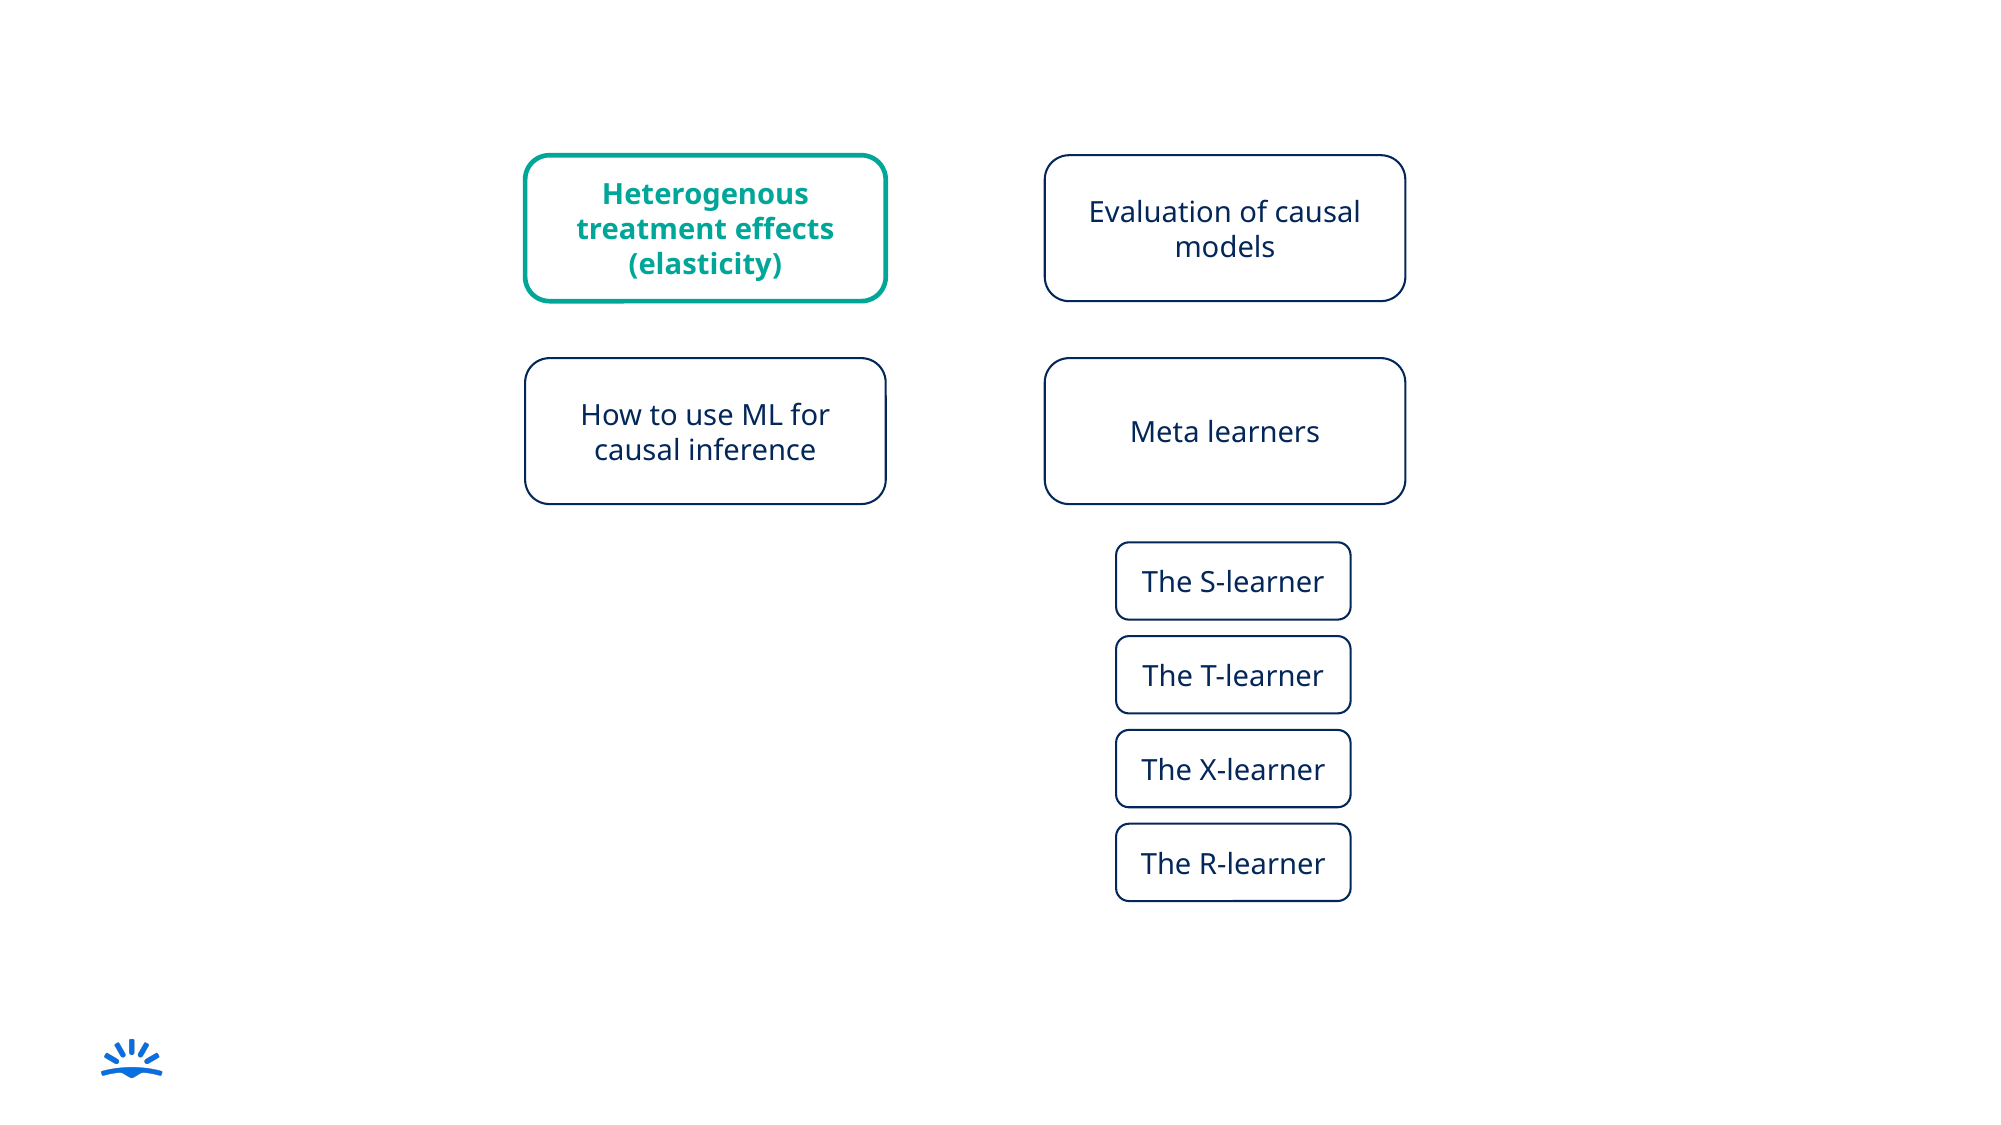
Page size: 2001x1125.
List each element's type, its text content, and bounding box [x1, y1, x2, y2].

picture [97, 1035, 166, 1082]
text_box Evaluation of causal models [1043, 154, 1407, 303]
text_box Meta learners [1043, 357, 1407, 506]
text_box Heterogenous treatment effects (elasticity) [524, 154, 887, 303]
text_box How to use ML for causal inference [524, 357, 887, 506]
text_box The X-learner [1115, 728, 1352, 809]
text_box The R-learner [1115, 822, 1352, 903]
text_box The T-learner [1115, 635, 1352, 715]
text_box The S-learner [1115, 541, 1352, 621]
